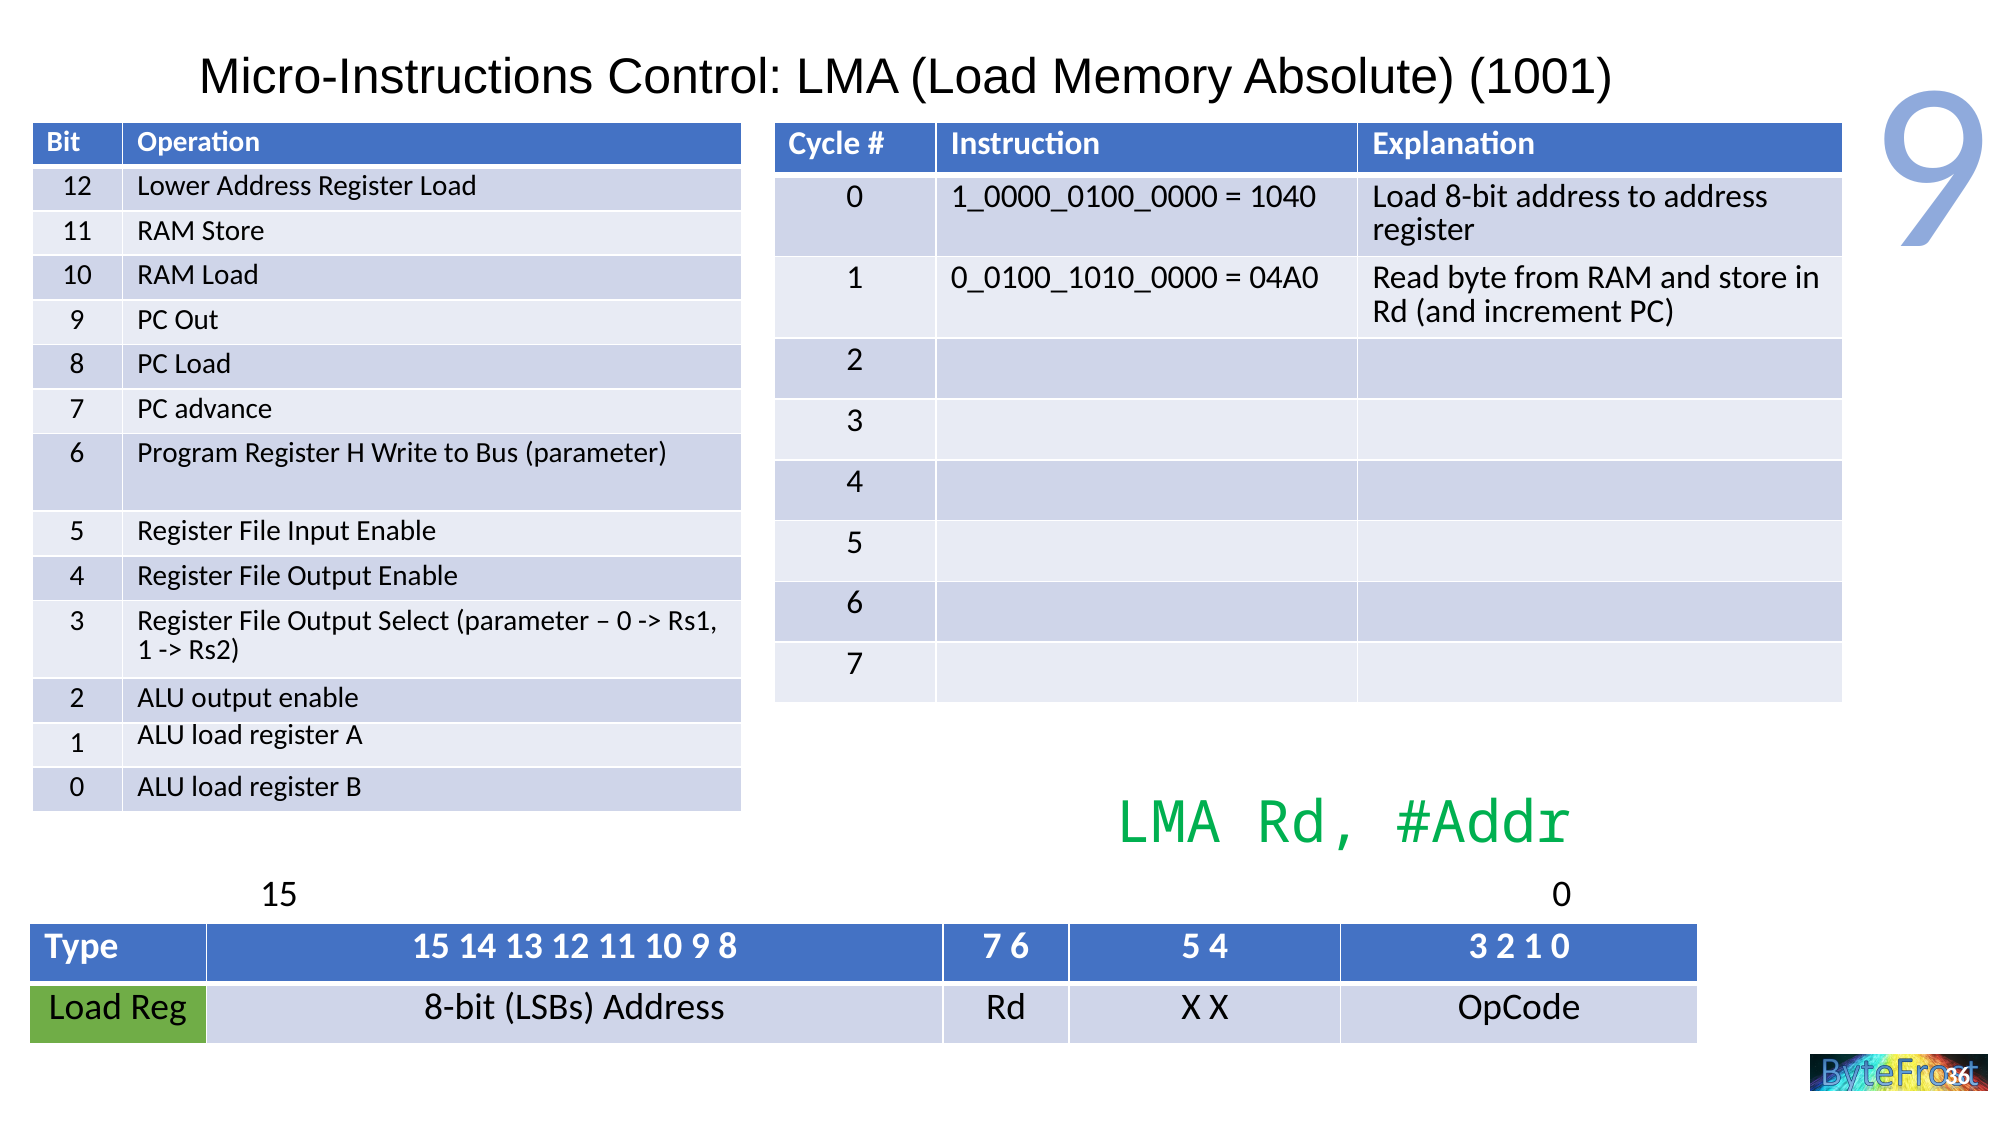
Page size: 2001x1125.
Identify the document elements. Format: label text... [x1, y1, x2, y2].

table_header Bit [33, 123, 122, 164]
table_header 7 6 [944, 924, 1068, 981]
table_cell 12 [33, 169, 122, 210]
table_cell [937, 582, 1357, 641]
table_cell Rd [944, 986, 1068, 1043]
table_cell 4 [775, 461, 935, 520]
table_cell Load 8-bit address to address register [1358, 178, 1842, 256]
text_box 15 0 [245, 861, 1590, 921]
table_header 3 2 1 0 [1341, 924, 1697, 981]
table_cell 2 [33, 679, 122, 722]
picture [1810, 1054, 1988, 1091]
table_cell [937, 400, 1357, 459]
table_cell 9 [33, 301, 122, 344]
table_header Instruction [937, 123, 1357, 172]
table_cell [1358, 582, 1842, 641]
table_cell 5 [775, 521, 935, 581]
table_cell 3 [33, 601, 122, 677]
table_cell ALU output enable [123, 679, 741, 722]
table_cell 1 [775, 257, 935, 337]
table_header Type [30, 924, 206, 981]
text_box LMA Rd, #Addr [1066, 776, 1587, 862]
table_cell Program Register H Write to Bus (parameter) [123, 434, 741, 510]
table_cell 0 [775, 178, 935, 256]
table_cell 3 [775, 400, 935, 459]
table_cell 0 [33, 768, 122, 811]
table_cell 6 [775, 582, 935, 641]
table_header Cycle # [775, 123, 935, 172]
text_box 9 [1855, 0, 2000, 303]
table_cell PC Load [123, 345, 741, 388]
table_cell 11 [33, 212, 122, 254]
table_cell Read byte from RAM and store in Rd (and increment PC) [1358, 257, 1842, 337]
table_cell [937, 521, 1357, 581]
table_cell 8-bit (LSBs) Address [207, 986, 942, 1043]
table_cell [1358, 521, 1842, 581]
table_cell Register File Output Enable [123, 557, 741, 600]
table_cell 8 [33, 345, 122, 388]
subtitle Micro-Instructions Control: LMA (Load Memory Absolute) (1001) [156, 35, 1657, 104]
table_cell 0_0100_1010_0000 = 04A0 [937, 257, 1357, 337]
table_header 5 4 [1070, 924, 1340, 981]
table_cell 1_0000_0100_0000 = 1040 [937, 178, 1357, 256]
table_cell [937, 339, 1357, 398]
table_cell 6 [33, 434, 122, 510]
table_header Operation [123, 123, 741, 164]
table_cell RAM Load [123, 256, 741, 299]
table_cell [937, 461, 1357, 520]
slide_number 36 [1535, 1044, 1986, 1105]
table_cell [1358, 461, 1842, 520]
table_cell 5 [33, 512, 122, 555]
table_cell 7 [33, 390, 122, 433]
table_cell [937, 643, 1357, 702]
table_cell Load Reg [30, 986, 206, 1043]
table_cell X X [1070, 986, 1340, 1043]
table_cell 10 [33, 256, 122, 299]
table_cell PC Out [123, 301, 741, 344]
table_cell 7 [775, 643, 935, 702]
table_cell 1 [33, 724, 122, 766]
table_cell ALU load register B [123, 768, 741, 811]
table_cell OpCode [1341, 986, 1697, 1043]
table_cell [1358, 643, 1842, 702]
table_cell [1358, 339, 1842, 398]
table_cell 2 [775, 339, 935, 398]
table_cell ALU load register A [123, 724, 741, 766]
table_cell Register File Input Enable [123, 512, 741, 555]
table_cell RAM Store [123, 212, 741, 254]
table_cell Lower Address Register Load [123, 169, 741, 210]
table_cell Register File Output Select (parameter – 0 -> Rs1, 1 -> Rs2) [123, 601, 741, 677]
table_header 15 14 13 12 11 10 9 8 [207, 924, 942, 981]
table_cell PC advance [123, 390, 741, 433]
table_header Explanation [1358, 123, 1842, 172]
table_cell [1358, 400, 1842, 459]
table_cell 4 [33, 557, 122, 600]
